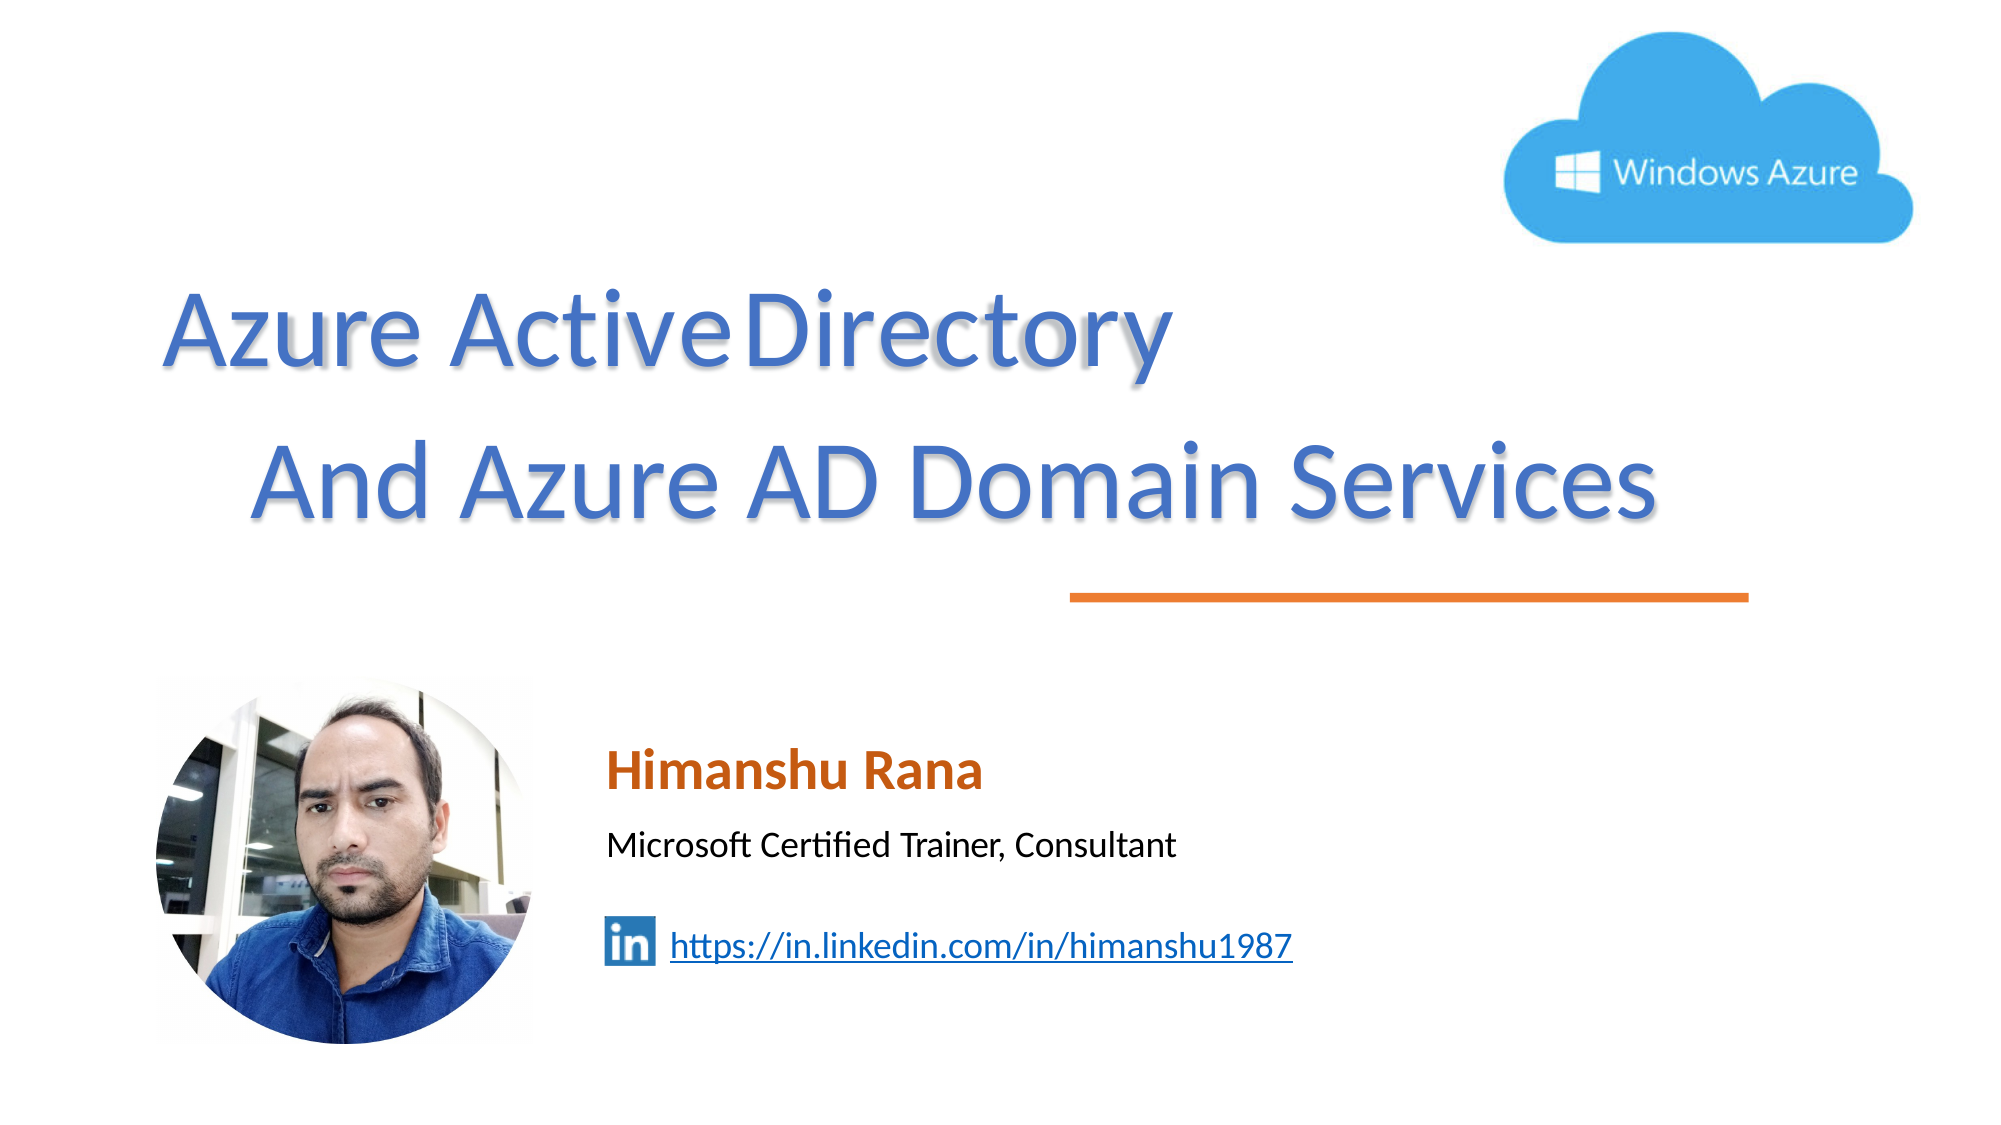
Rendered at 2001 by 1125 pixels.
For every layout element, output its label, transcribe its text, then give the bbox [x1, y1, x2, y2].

text_box Himanshu Rana Microsoft Certified Trainer, Consultant https://in.linkedin.com/in/himanshu1987 [603, 699, 1306, 967]
picture [156, 676, 533, 1044]
picture [1500, 30, 1922, 248]
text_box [88, 223, 1736, 625]
picture [603, 916, 656, 967]
